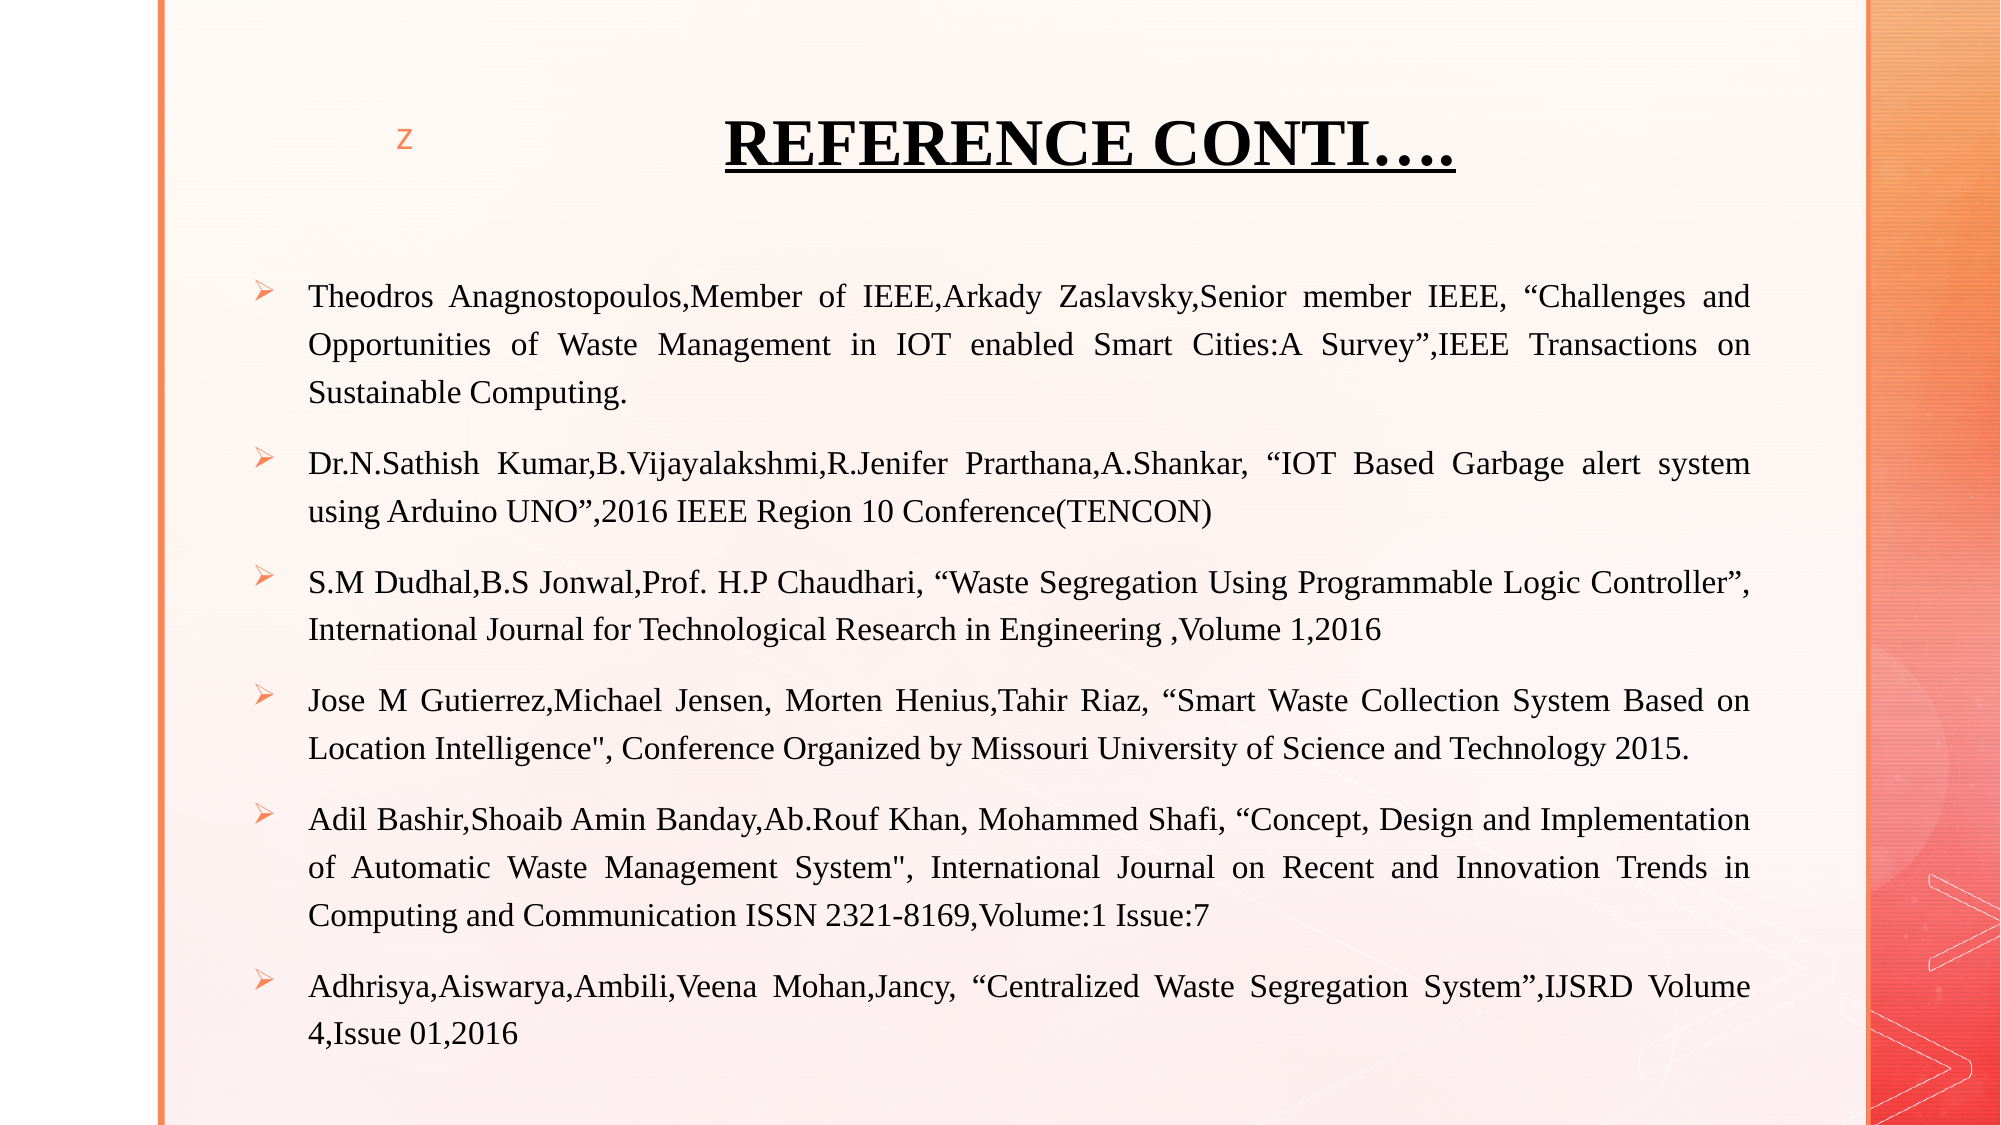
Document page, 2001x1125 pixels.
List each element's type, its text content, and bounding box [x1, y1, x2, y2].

title REFERENCE CONTI…. [429, 99, 1750, 254]
picture [1871, 0, 2001, 1125]
list Theodros Anagnostopoulos,Member of IEEE,Arkady Zaslavsky,Senior member IEEE, “Challenges and Opportunities of Waste Management in IOT enabled Smart Cities:A Survey”,IEEE Transactions on Sustainable Computing. Dr.N.Sathish Kumar,B.Vijayalakshmi,R.Jenifer Prarthana,A.Shankar, “IOT Based Garbage alert system using Arduino UNO”,2016 IEEE Region 10 Conference(TENCON) S.M Dudhal,B.S Jonwal,Prof. H.P Chaudhari, “Waste Segregation Using Programmable Logic Controller”, International Journal for Technological Research in Engineering ,Volume 1,2016 Jose M Gutierrez,Michael Jensen, Morten Henius,Tahir Riaz, “Smart Waste Collection System Based on Location Intelligence", Conference Organized by Missouri University of Science and Technology 2015. Adil Bashir,Shoaib Amin Banday,Ab.Rouf Khan, Mohammed Shafi, “Concept, Design and Implementation of Automatic Waste Management System", International Journal on Recent and Innovation Trends in Computing and Communication ISSN 2321-8169,Volume:1 Issue:7 Adhrisya,Aiswarya,Ambili,Veena Mohan,Jancy, “Centralized Waste Segregation System”,IJSRD Volume 4,Issue 01,2016 [236, 254, 1769, 1063]
